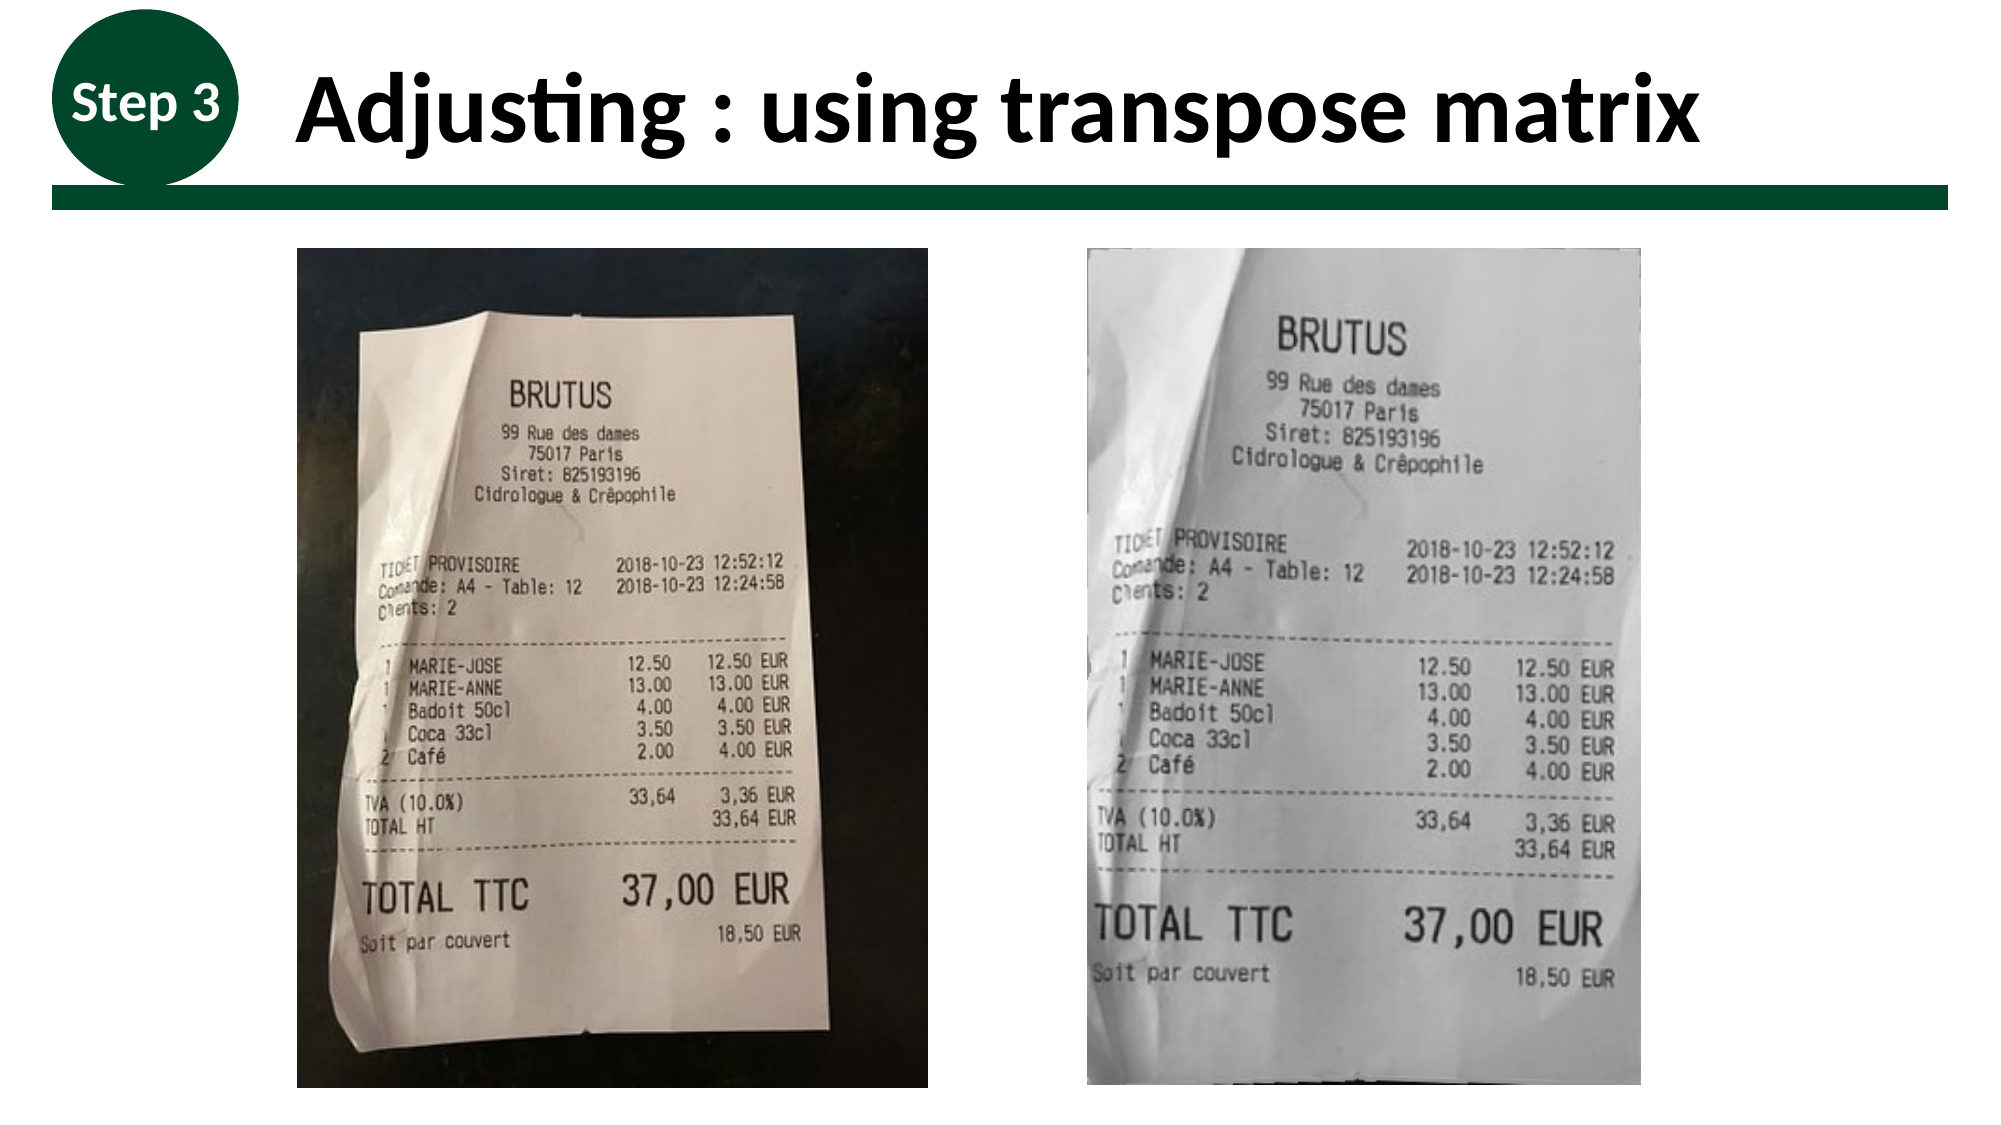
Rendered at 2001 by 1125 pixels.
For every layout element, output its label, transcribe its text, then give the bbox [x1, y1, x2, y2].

text_box [52, 72, 56, 124]
text_box [63, 140, 228, 187]
text_box [63, 9, 227, 55]
picture [297, 248, 928, 1088]
text_box Adjusting : using transpose matrix [280, 35, 1719, 170]
picture [1087, 248, 1641, 1085]
text_box Step 3 [56, 55, 237, 140]
text_box [52, 185, 1948, 210]
